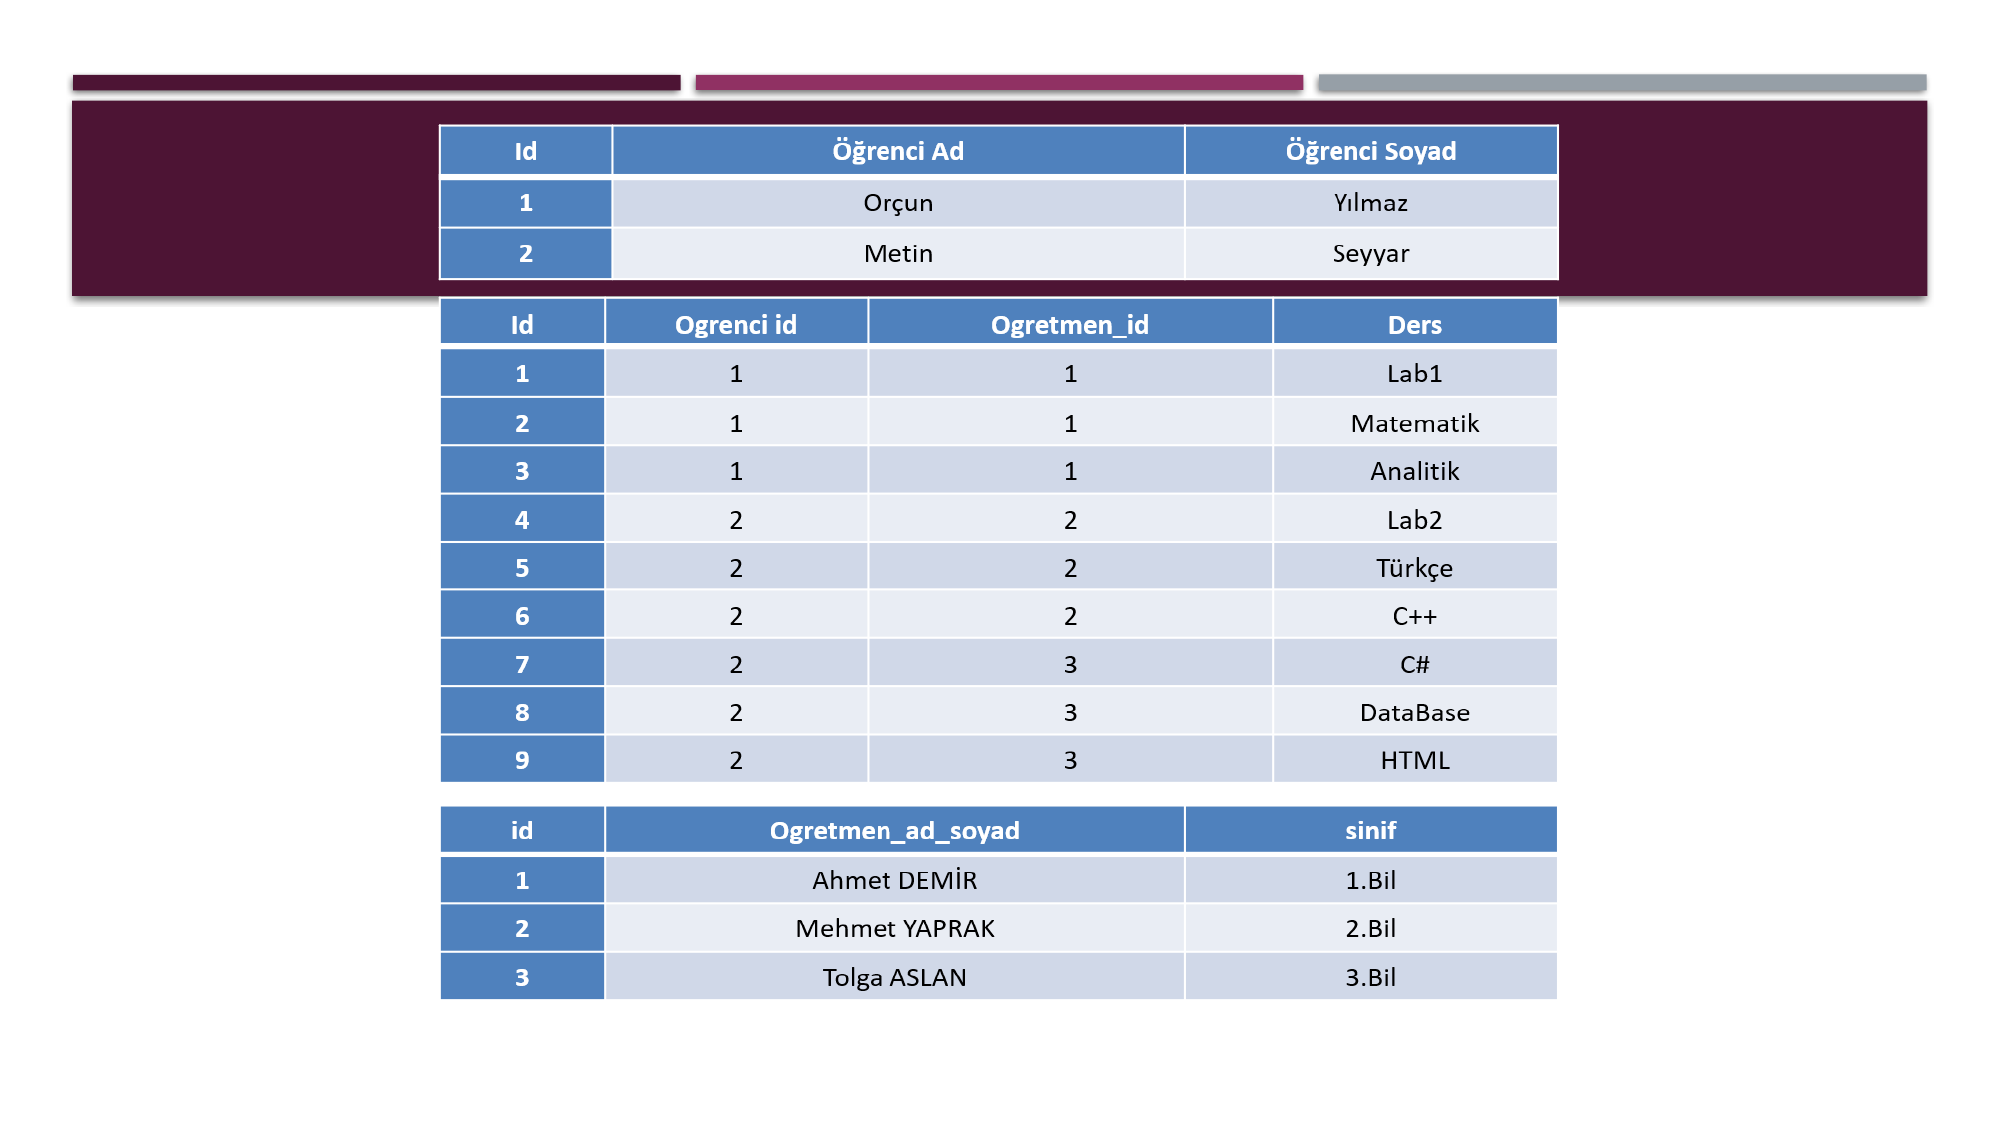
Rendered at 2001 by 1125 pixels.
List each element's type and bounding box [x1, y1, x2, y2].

picture [438, 803, 1562, 1011]
picture [438, 296, 1562, 794]
picture [438, 124, 1562, 286]
